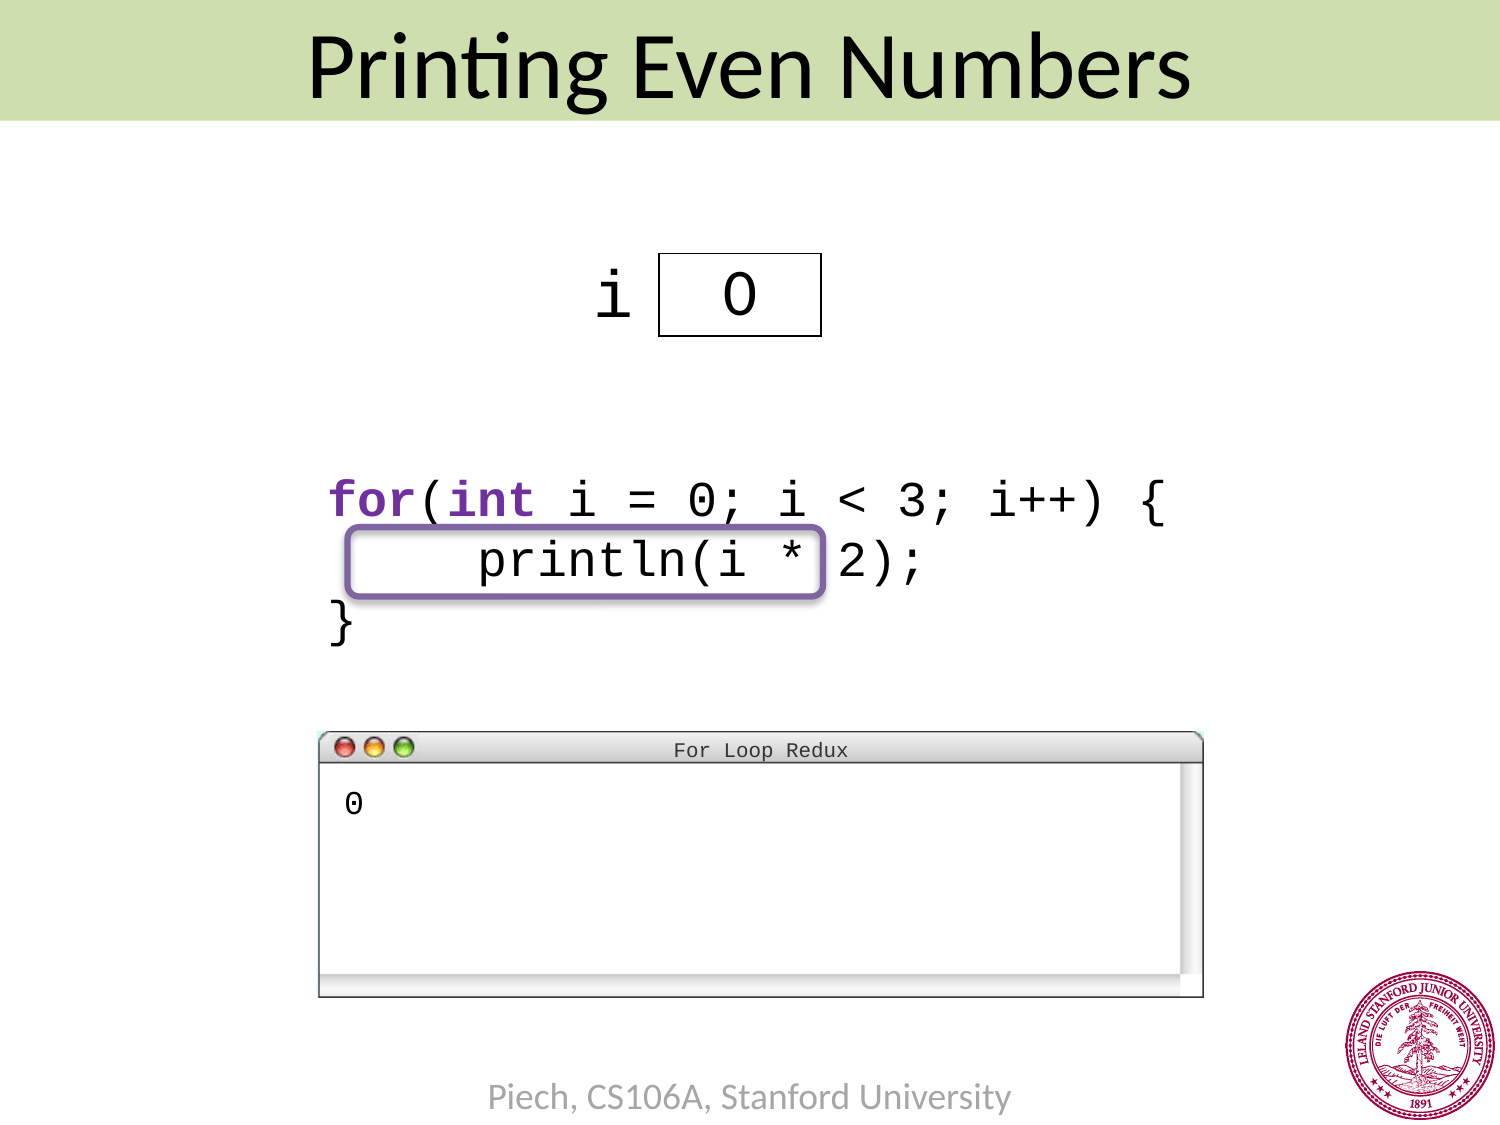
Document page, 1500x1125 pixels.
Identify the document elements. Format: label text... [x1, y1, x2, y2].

picture [1345, 971, 1495, 1120]
text_box i [578, 243, 649, 338]
text_box for(int i = 0; i < 3; i++) { println(i * 2); } [162, 398, 1182, 714]
text_box Printing Even Numbers [0, 0, 1500, 121]
text_box [346, 526, 824, 598]
text_box 0 [658, 253, 822, 337]
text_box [317, 728, 1205, 998]
